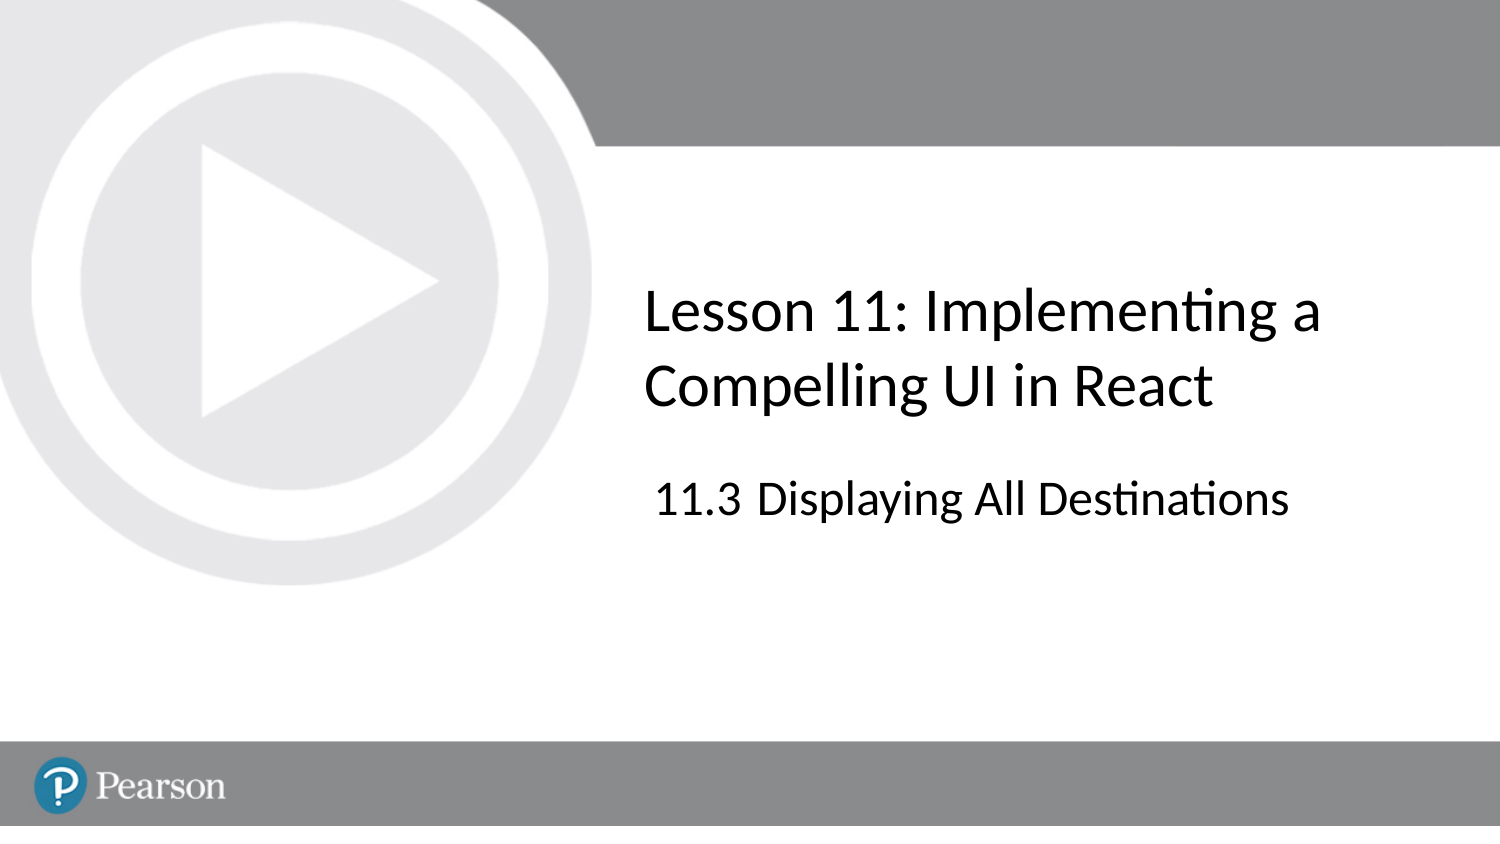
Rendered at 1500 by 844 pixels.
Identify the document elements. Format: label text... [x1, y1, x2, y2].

title Lesson 11: Implementing a Compelling UI in React [629, 262, 1446, 443]
subtitle 11.3 Displaying All Destinations [629, 457, 1446, 673]
picture [0, 0, 1500, 826]
